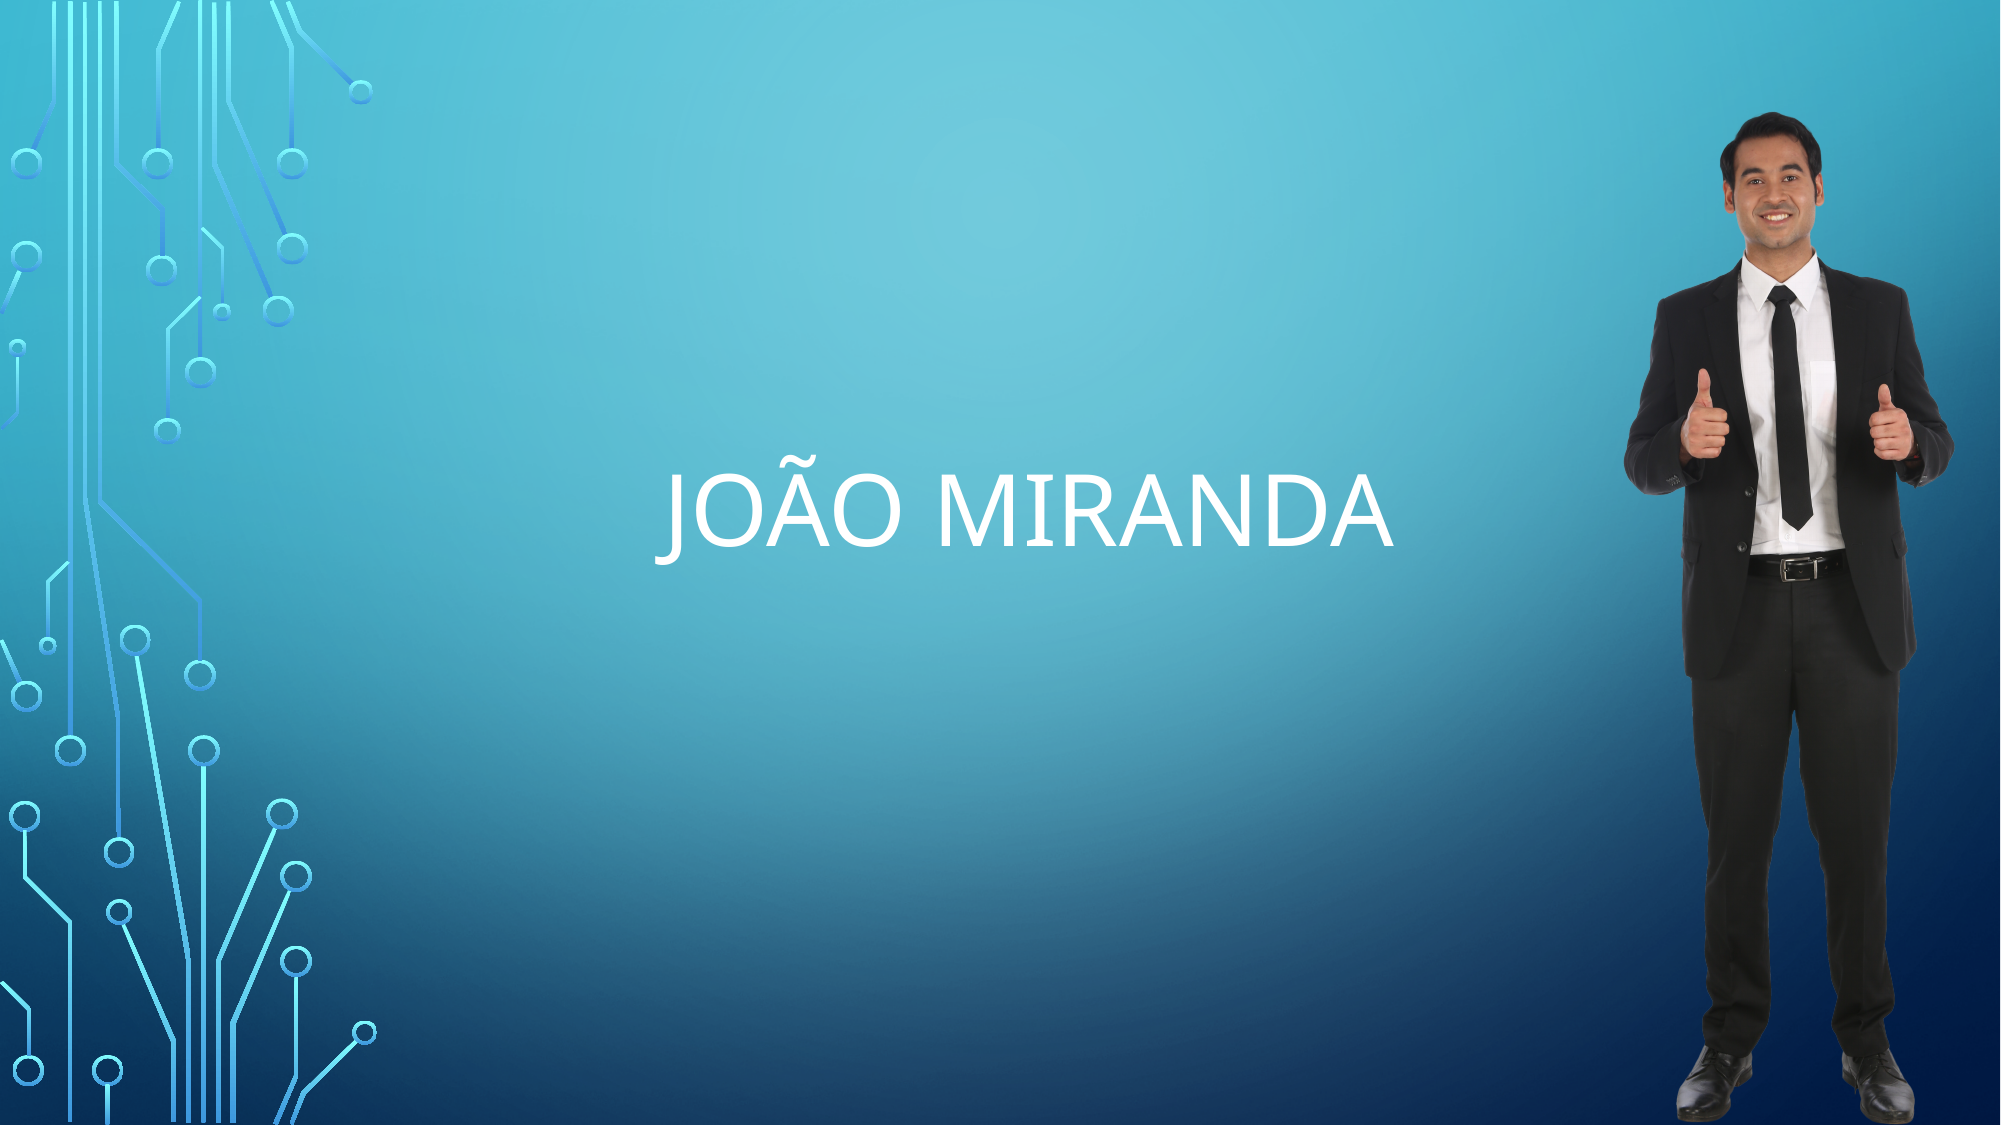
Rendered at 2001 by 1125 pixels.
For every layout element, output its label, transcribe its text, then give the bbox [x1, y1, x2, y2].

picture [1623, 111, 1955, 1125]
title João Miranda [307, 184, 1623, 576]
